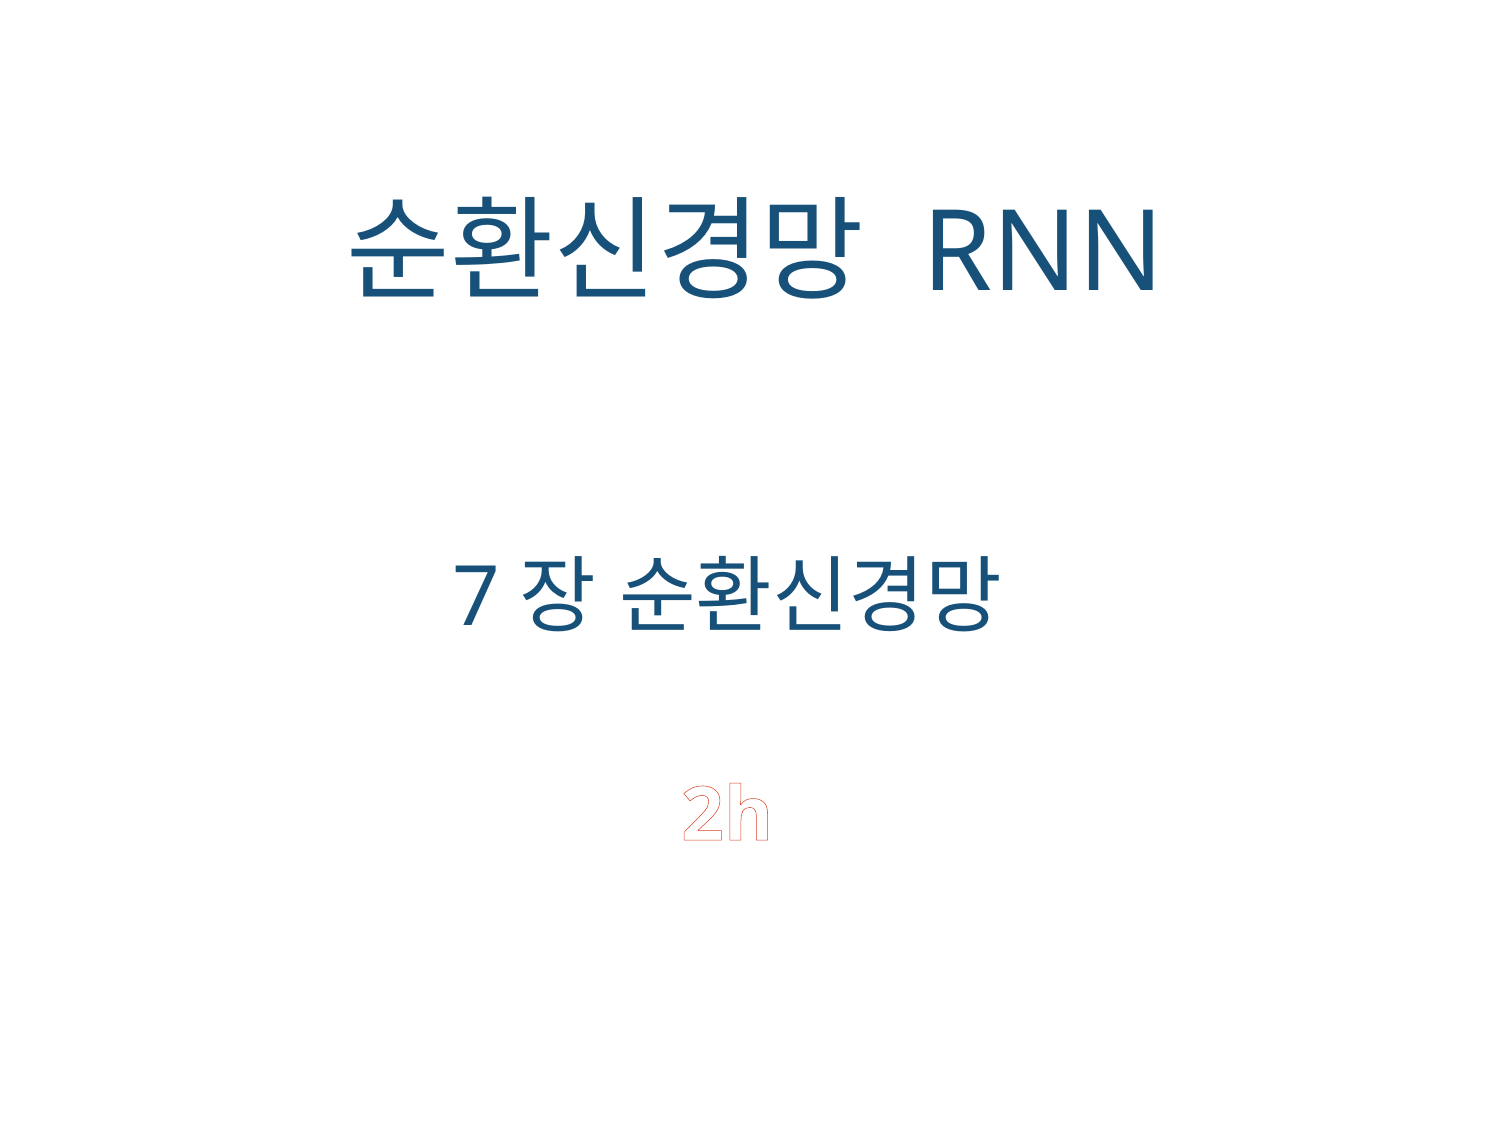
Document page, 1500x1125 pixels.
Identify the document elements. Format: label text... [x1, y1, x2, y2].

text_box 7장 순환신경망 [437, 534, 1018, 650]
text_box 순환신경망 RNN [331, 170, 1179, 321]
text_box 2h [666, 757, 789, 863]
